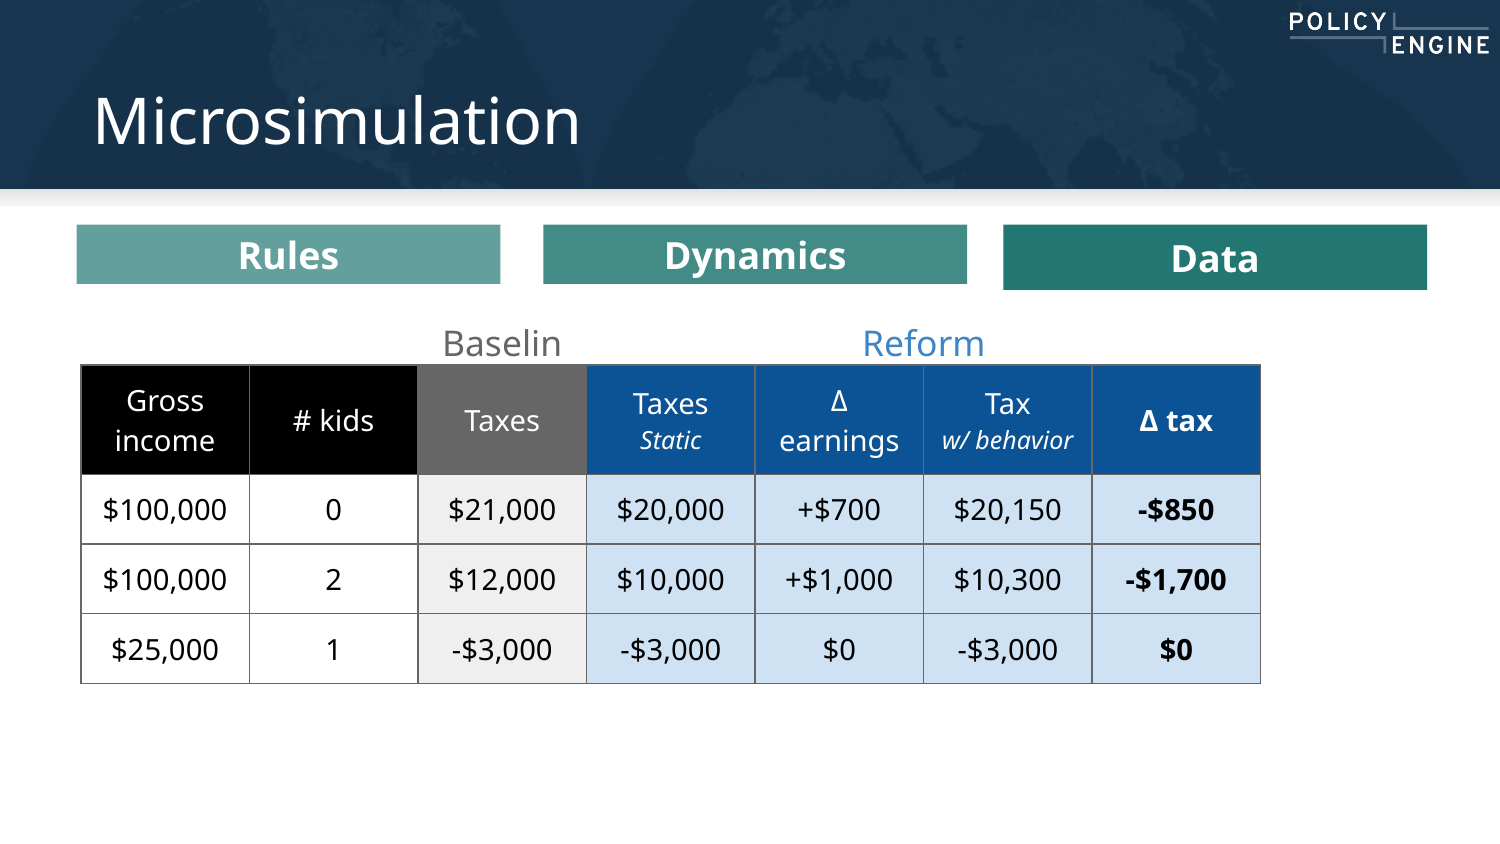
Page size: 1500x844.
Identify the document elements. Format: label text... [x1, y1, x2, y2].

table_header Tax w/ behavior [924, 366, 1091, 474]
table_cell $12,000 [419, 545, 586, 613]
table_cell +$700 [756, 475, 923, 543]
title Microsimulation [77, 46, 1427, 173]
table_header Δ earnings [756, 366, 923, 474]
table_cell $10,300 [924, 545, 1091, 613]
table_header # kids [250, 366, 417, 474]
table_cell $0 [1093, 614, 1260, 683]
text_box Rules [76, 224, 501, 284]
text_box Data [1003, 224, 1428, 290]
picture [1290, 12, 1489, 54]
table_header Gross income [82, 366, 249, 474]
table_header Taxes [419, 366, 586, 474]
table_cell -$3,000 [419, 614, 586, 683]
table_cell $0 [756, 614, 923, 683]
text_box Dynamics [543, 224, 968, 284]
table_cell $21,000 [419, 475, 586, 543]
table_cell $100,000 [82, 475, 249, 543]
table_cell 0 [250, 475, 417, 543]
table_cell 2 [250, 545, 417, 613]
table_cell $20,000 [587, 475, 754, 543]
table_cell $25,000 [82, 614, 249, 683]
table_cell -$3,000 [587, 614, 754, 683]
table_cell 1 [250, 614, 417, 683]
list Baseline [418, 299, 586, 364]
table_cell $10,000 [587, 545, 754, 613]
table_cell -$3,000 [924, 614, 1091, 683]
table_cell $20,150 [924, 475, 1091, 543]
table_header Δ tax [1093, 366, 1260, 474]
list Reform [586, 299, 1262, 365]
table_cell $100,000 [82, 545, 249, 613]
table_cell -$1,700 [1093, 545, 1260, 613]
table_header Taxes Static [587, 366, 754, 474]
table_cell -$850 [1093, 475, 1260, 543]
table_cell +$1,000 [756, 545, 923, 613]
